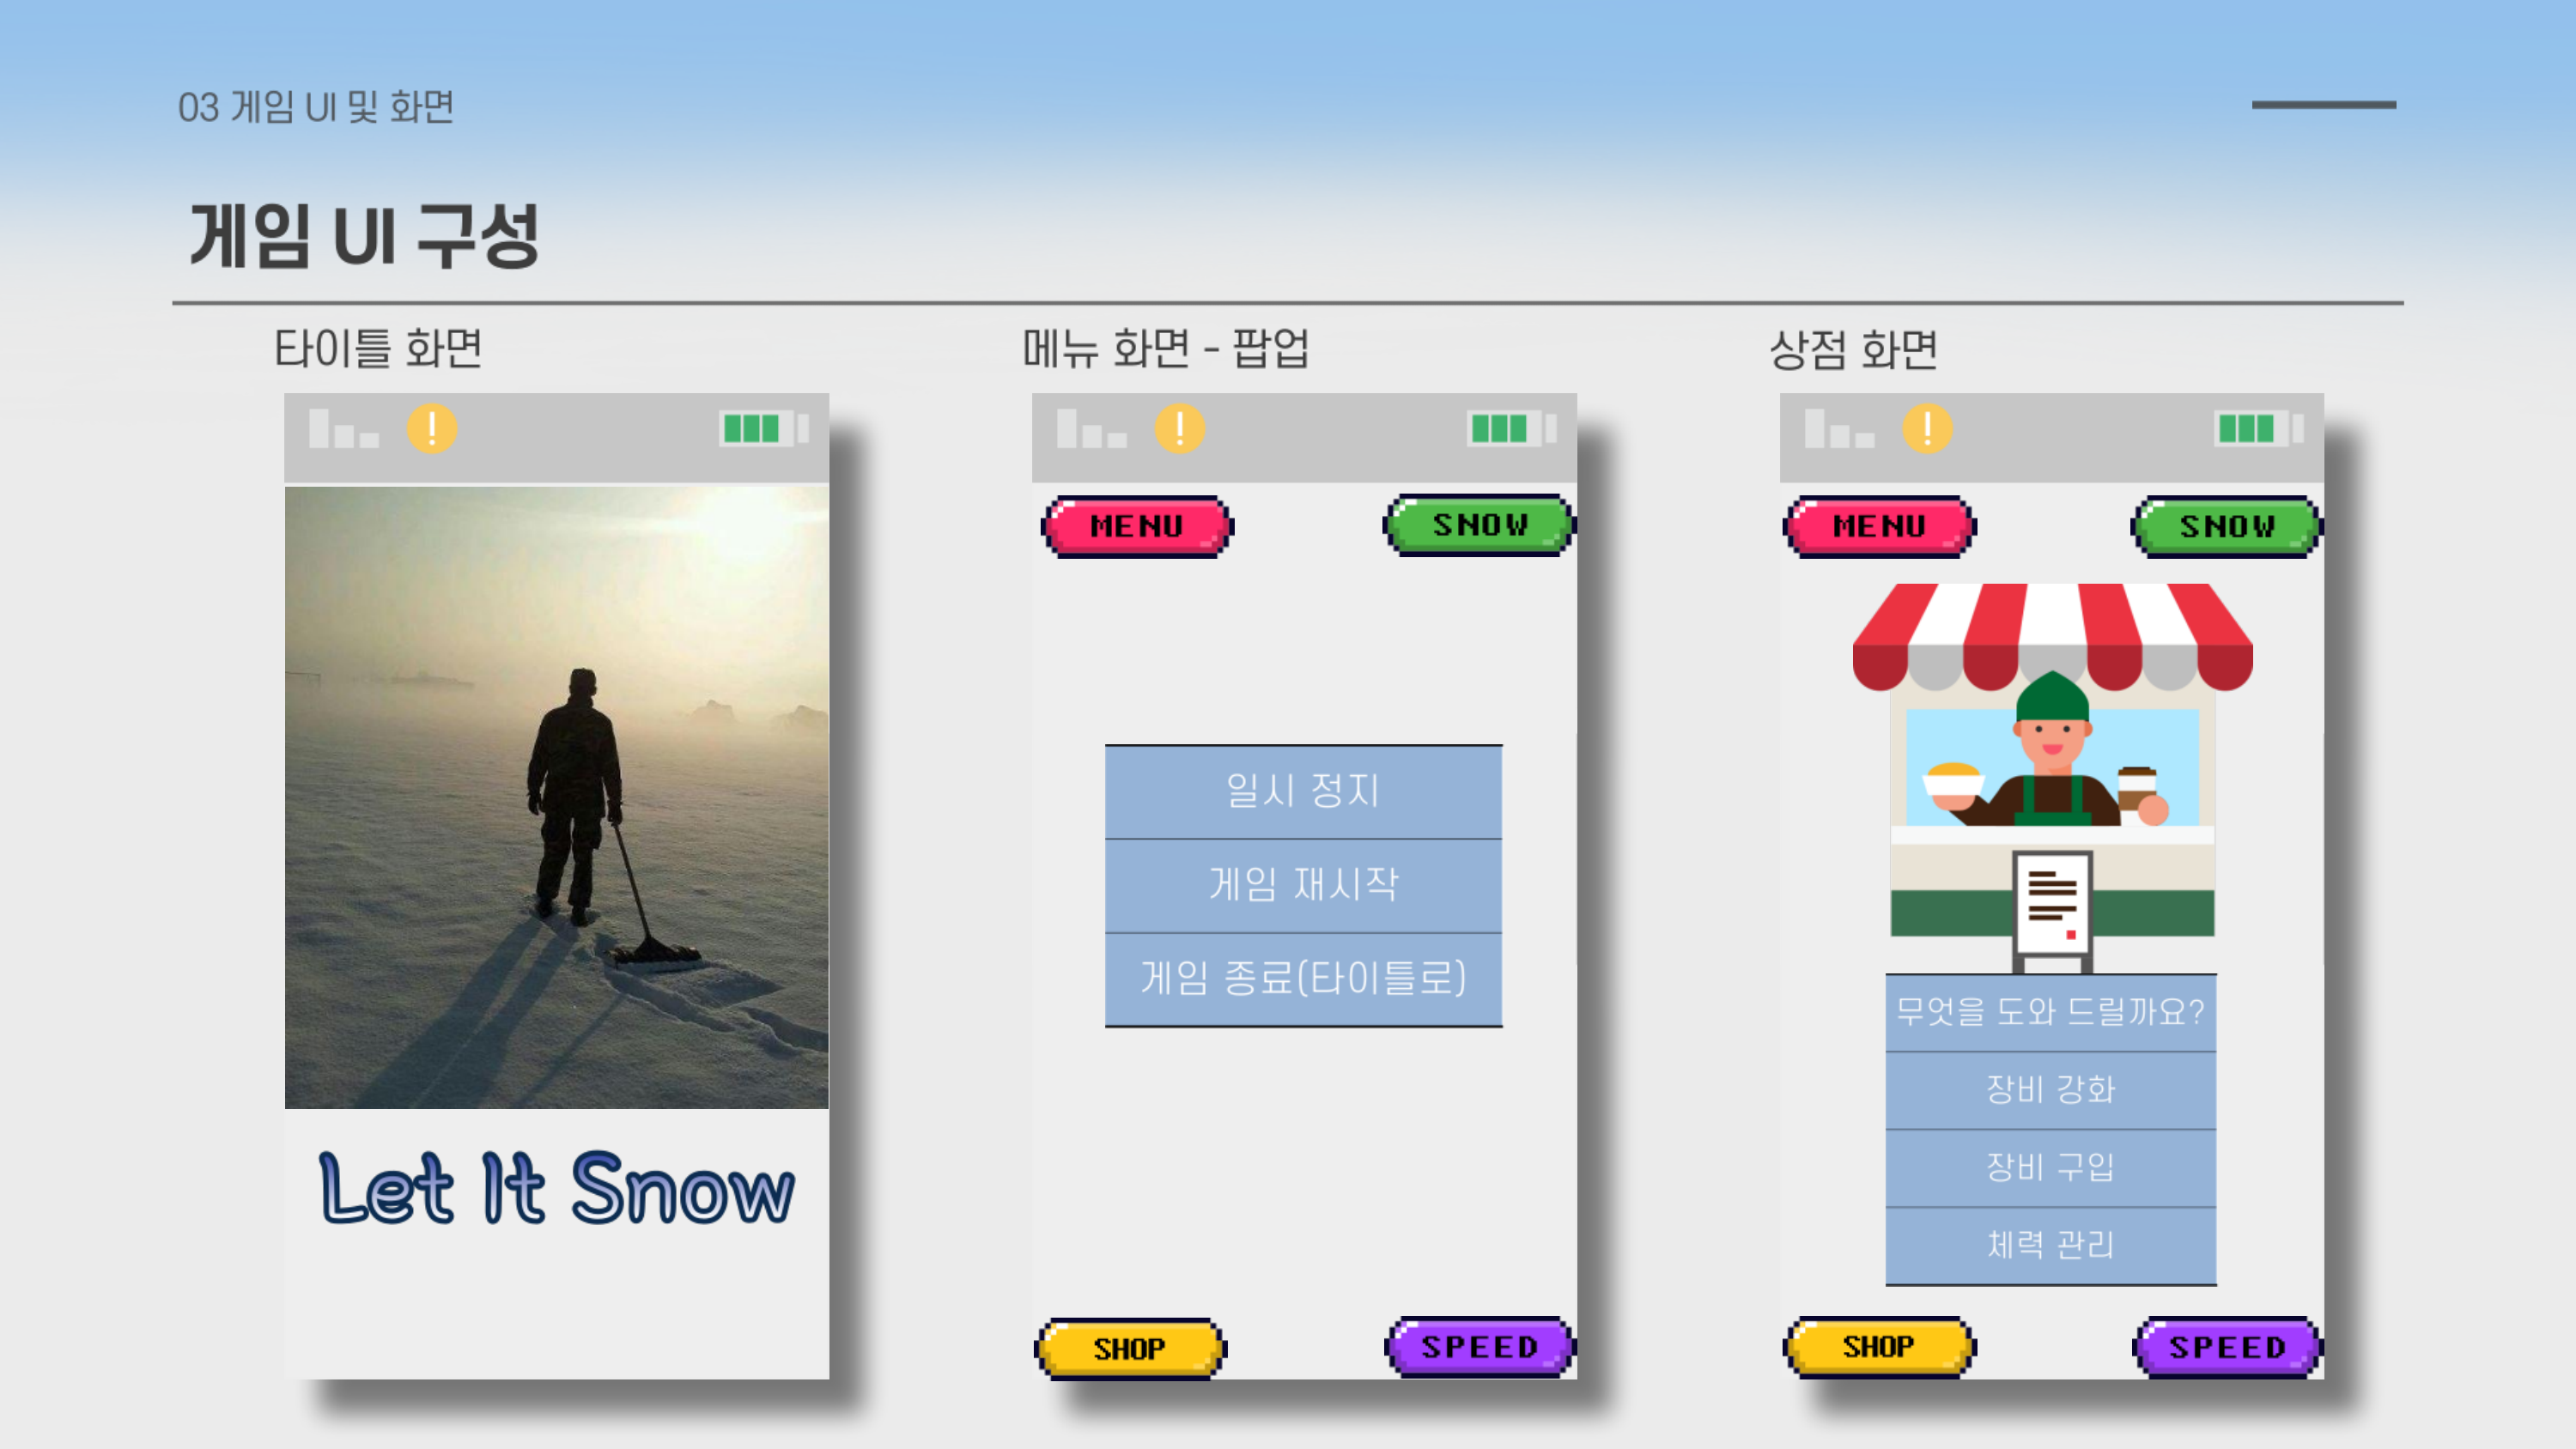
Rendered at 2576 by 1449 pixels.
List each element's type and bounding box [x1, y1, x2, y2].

text_box [2132, 1316, 2325, 1379]
text_box [1033, 1318, 1228, 1381]
text_box [1783, 1316, 1978, 1379]
picture [0, 0, 1333, 1449]
text_box [1886, 973, 2219, 1288]
text_box [2130, 495, 2325, 559]
text_box [171, 294, 2404, 312]
text_box [1242, 0, 1886, 294]
text_box [1242, 321, 1886, 1449]
text_box [1779, 393, 2325, 1379]
picture [1761, 0, 2576, 1449]
text_box [1853, 584, 2253, 974]
text_box [1031, 393, 1577, 1379]
text_box [1783, 495, 1978, 559]
text_box [1040, 495, 1235, 559]
text_box [285, 487, 829, 1062]
text_box [1384, 1316, 1577, 1379]
text_box [1382, 494, 1577, 557]
text_box [2251, 89, 2397, 120]
text_box [284, 393, 829, 488]
text_box [1104, 744, 1504, 1028]
